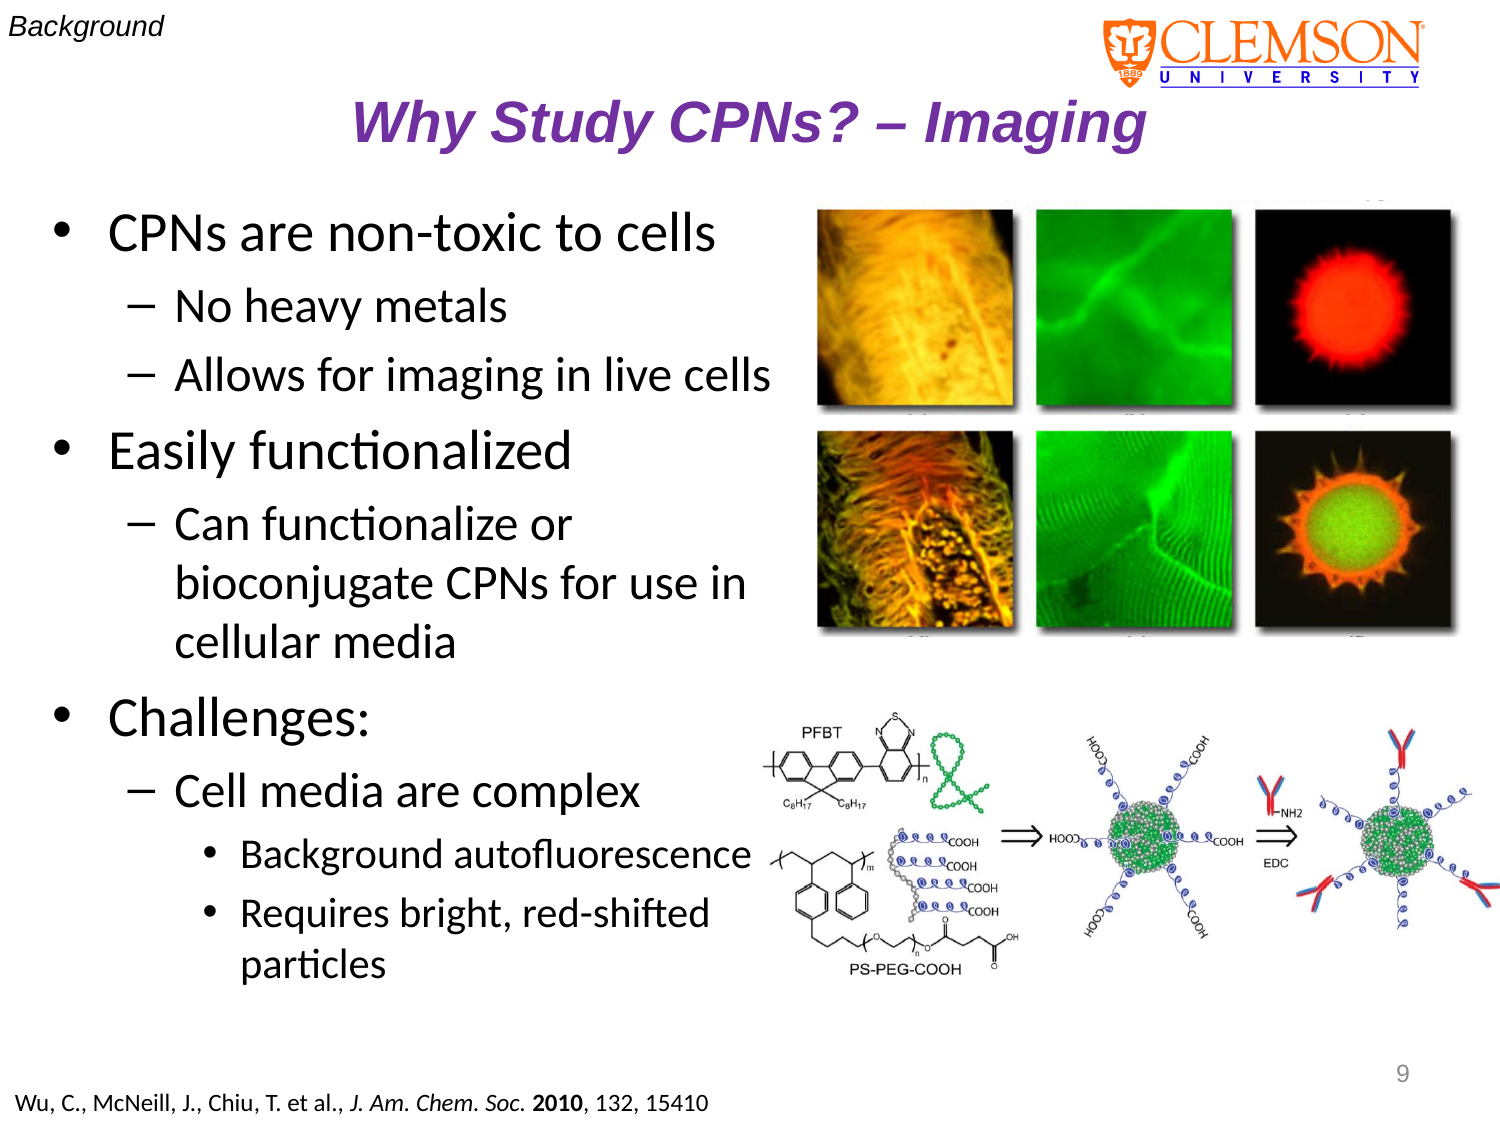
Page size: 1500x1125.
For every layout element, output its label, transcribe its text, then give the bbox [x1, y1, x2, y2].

slide_number 9 [1074, 1042, 1425, 1103]
picture [816, 424, 1463, 638]
title Why Study CPNs? – Imaging [75, 24, 1425, 213]
picture [1103, 18, 1426, 88]
picture [812, 199, 1463, 415]
picture [762, 712, 1500, 976]
text_box Wu, C., McNeill, J., Chiu, T. et al., J. Am. Chem. Soc. 2010, 132, 15410 [0, 1079, 738, 1125]
list CPNs are non-toxic to cells No heavy metals Allows for imaging in live cells Easily functionalized Can functionalize or bioconjugate CPNs for use in cellular media Challenges: Cell media are complex Background autofluorescence Requires bright, red-shifted particles [37, 187, 788, 1055]
text_box Background [0, 0, 179, 50]
